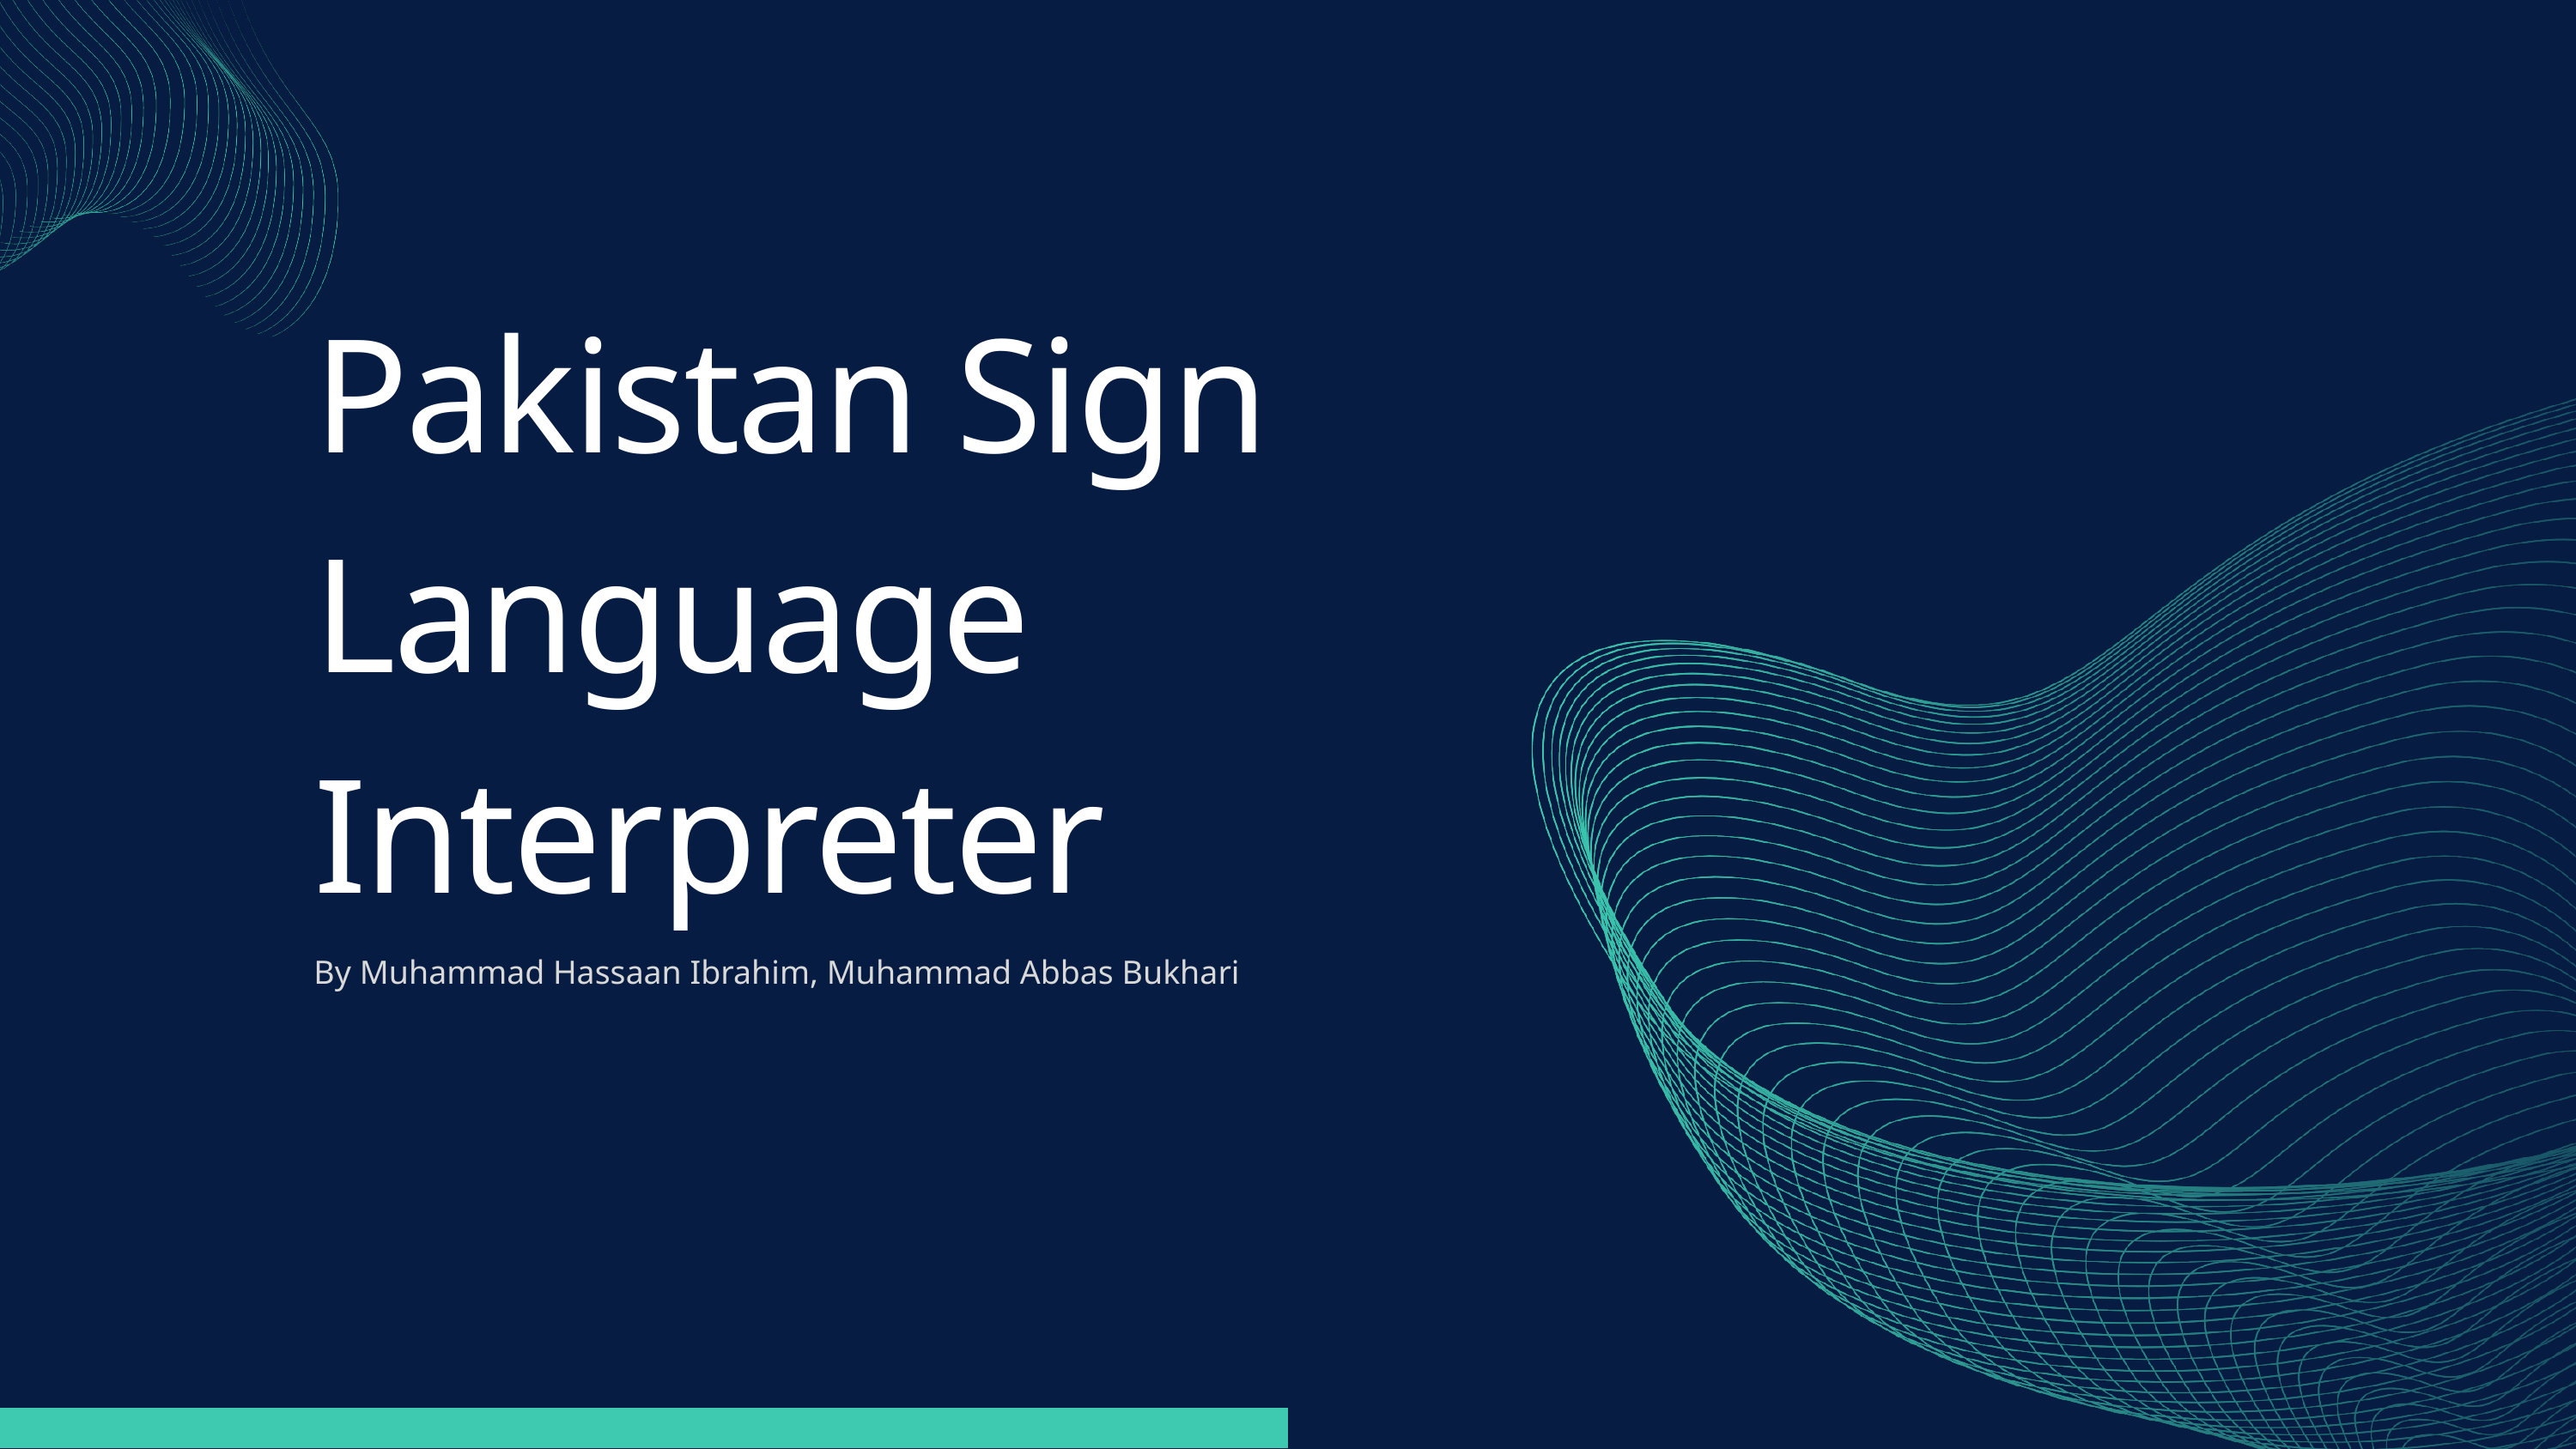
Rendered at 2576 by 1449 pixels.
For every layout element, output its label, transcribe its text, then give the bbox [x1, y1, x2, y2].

text_box By Muhammad Hassaan Ibrahim, Muhammad Abbas Bukhari [313, 939, 1321, 991]
picture [1523, 369, 2576, 1449]
text_box Pakistan Sign Language Interpreter [313, 264, 1417, 925]
picture [0, 0, 338, 338]
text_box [0, 1407, 1289, 1449]
